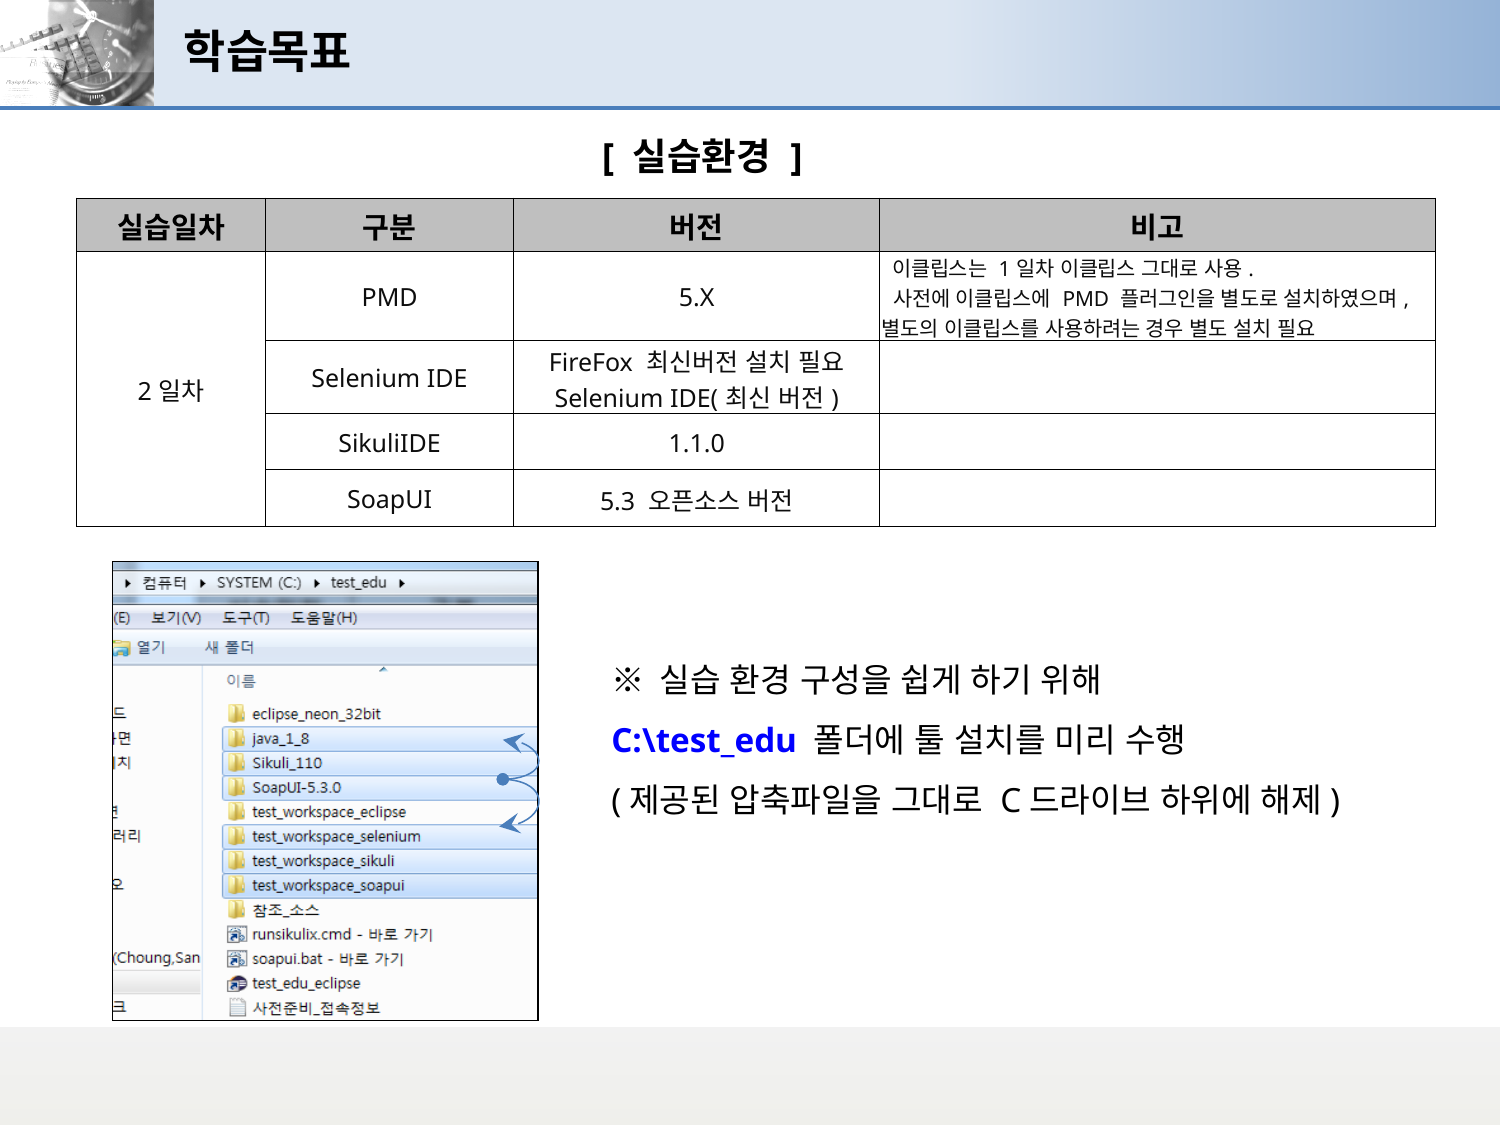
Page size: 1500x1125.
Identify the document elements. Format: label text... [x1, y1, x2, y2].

table_cell Selenium IDE [266, 341, 513, 413]
table_header 비고 [880, 199, 1435, 251]
text_box [ 실습환경 ] [587, 125, 818, 186]
table_cell SoapUI [266, 470, 513, 526]
table_cell 2일차 [77, 252, 265, 526]
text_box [502, 739, 506, 779]
table_cell [880, 414, 1435, 469]
table_cell SikuliIDE [266, 414, 513, 469]
table_cell [880, 470, 1435, 526]
picture [113, 562, 538, 1020]
table_header 구분 [266, 199, 513, 251]
table_cell 1.1.0 [514, 414, 879, 469]
table_cell 5.X [514, 252, 879, 340]
table_cell PMD [266, 252, 513, 340]
table_cell 5.3 오픈소스 버전 [514, 470, 879, 526]
table_cell FireFox 최신버전 설치 필요 Selenium IDE(최신 버전) [514, 341, 879, 413]
table_cell 이클립스는 1일차 이클립스 그대로 사용. 사전에 이클립스에 PMD 플러그인을 별도로 설치하였으며, 별도의 이클립스를 사용하려는 경우 별도 설치 필요 [880, 252, 1435, 340]
title 학습목표 [169, 7, 1056, 94]
table_header 실습일차 [77, 199, 265, 251]
table_cell [880, 341, 1435, 413]
table_header 버전 [514, 199, 879, 251]
picture [0, 0, 154, 106]
text_box ※ 실습 환경 구성을 쉽게 하기 위해 C:\test_edu 폴더에 툴 설치를 미리 수행 (제공된 압축파일을 그대로 C드라이브 하위에 해제) [596, 632, 1447, 827]
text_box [498, 778, 504, 827]
